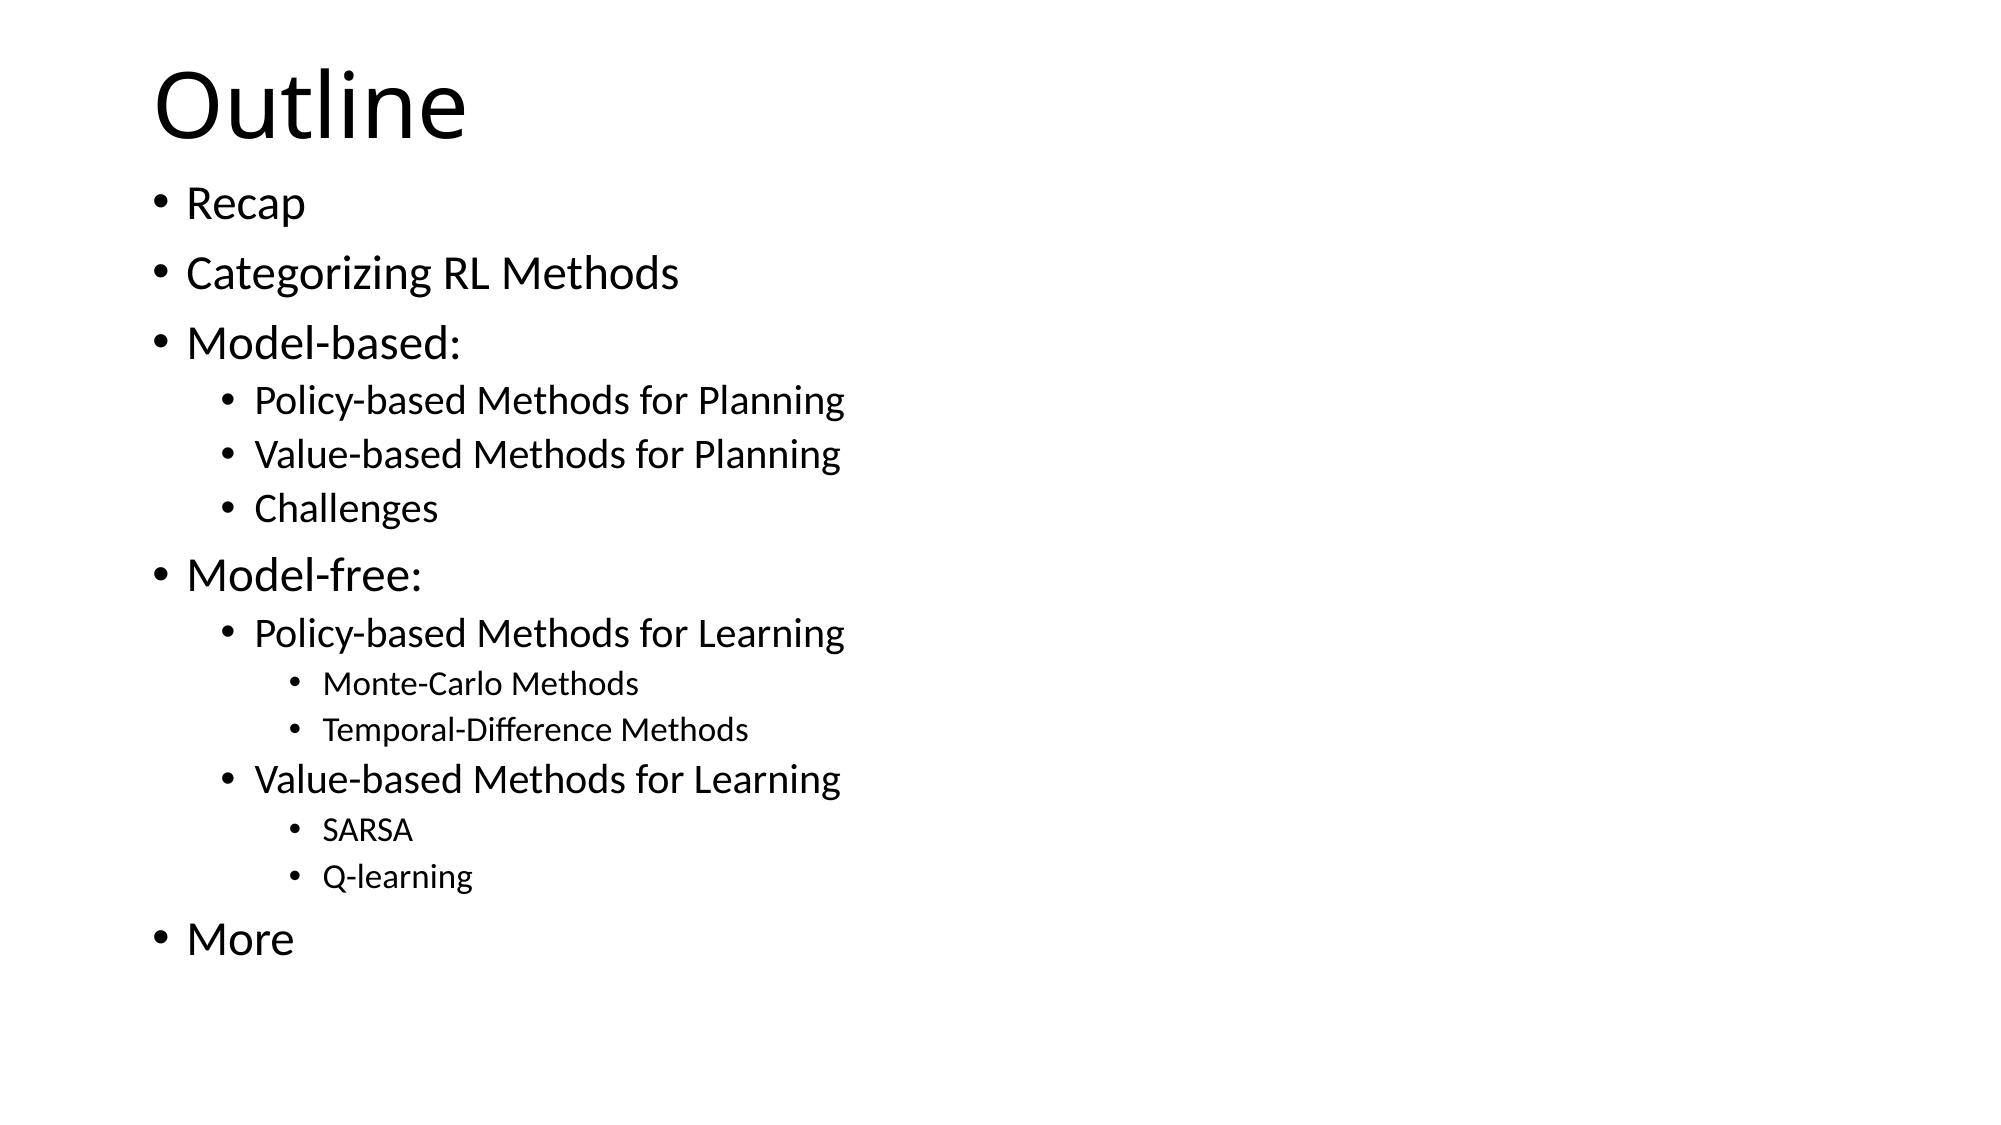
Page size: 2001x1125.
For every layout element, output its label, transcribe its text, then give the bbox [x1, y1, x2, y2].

title Outline [137, 0, 1863, 169]
list Recap Categorizing RL Methods Model-based: Policy-based Methods for Planning Value-based Methods for Planning Challenges Model-free: Policy-based Methods for Learning Monte-Carlo Methods Temporal-Difference Methods Value-based Methods for Learning SARSA Q-learning More [137, 169, 1956, 974]
